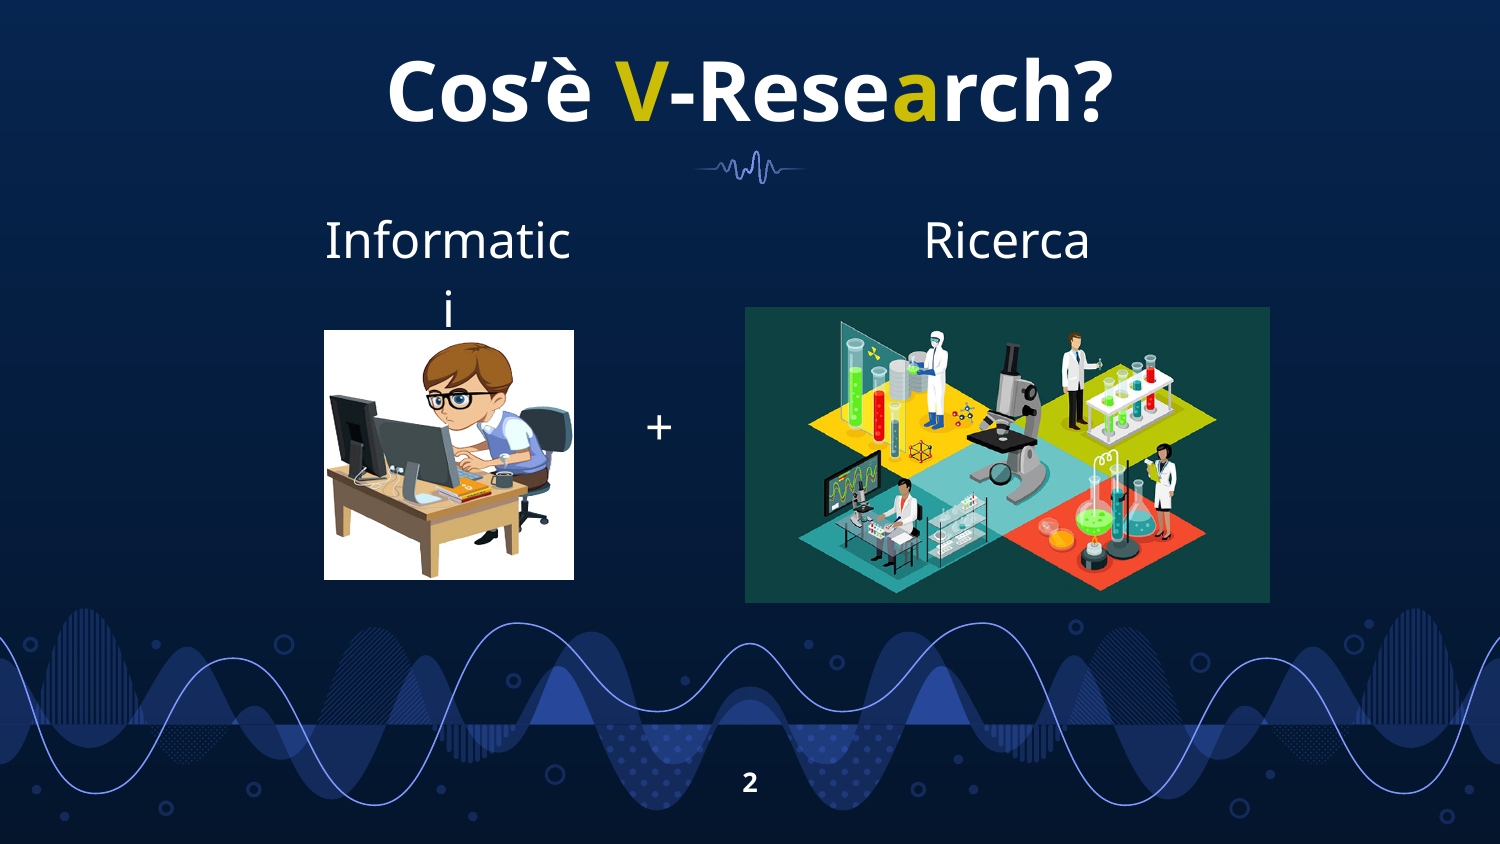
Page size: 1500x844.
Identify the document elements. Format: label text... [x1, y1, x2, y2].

list Informatici [324, 199, 574, 271]
picture [745, 307, 1270, 604]
text_box Ricerca [883, 199, 1132, 271]
title Cos’è V-Research? [203, 44, 1297, 140]
text_box + [621, 386, 698, 458]
picture [324, 330, 574, 580]
slide_number 2 [705, 724, 795, 844]
